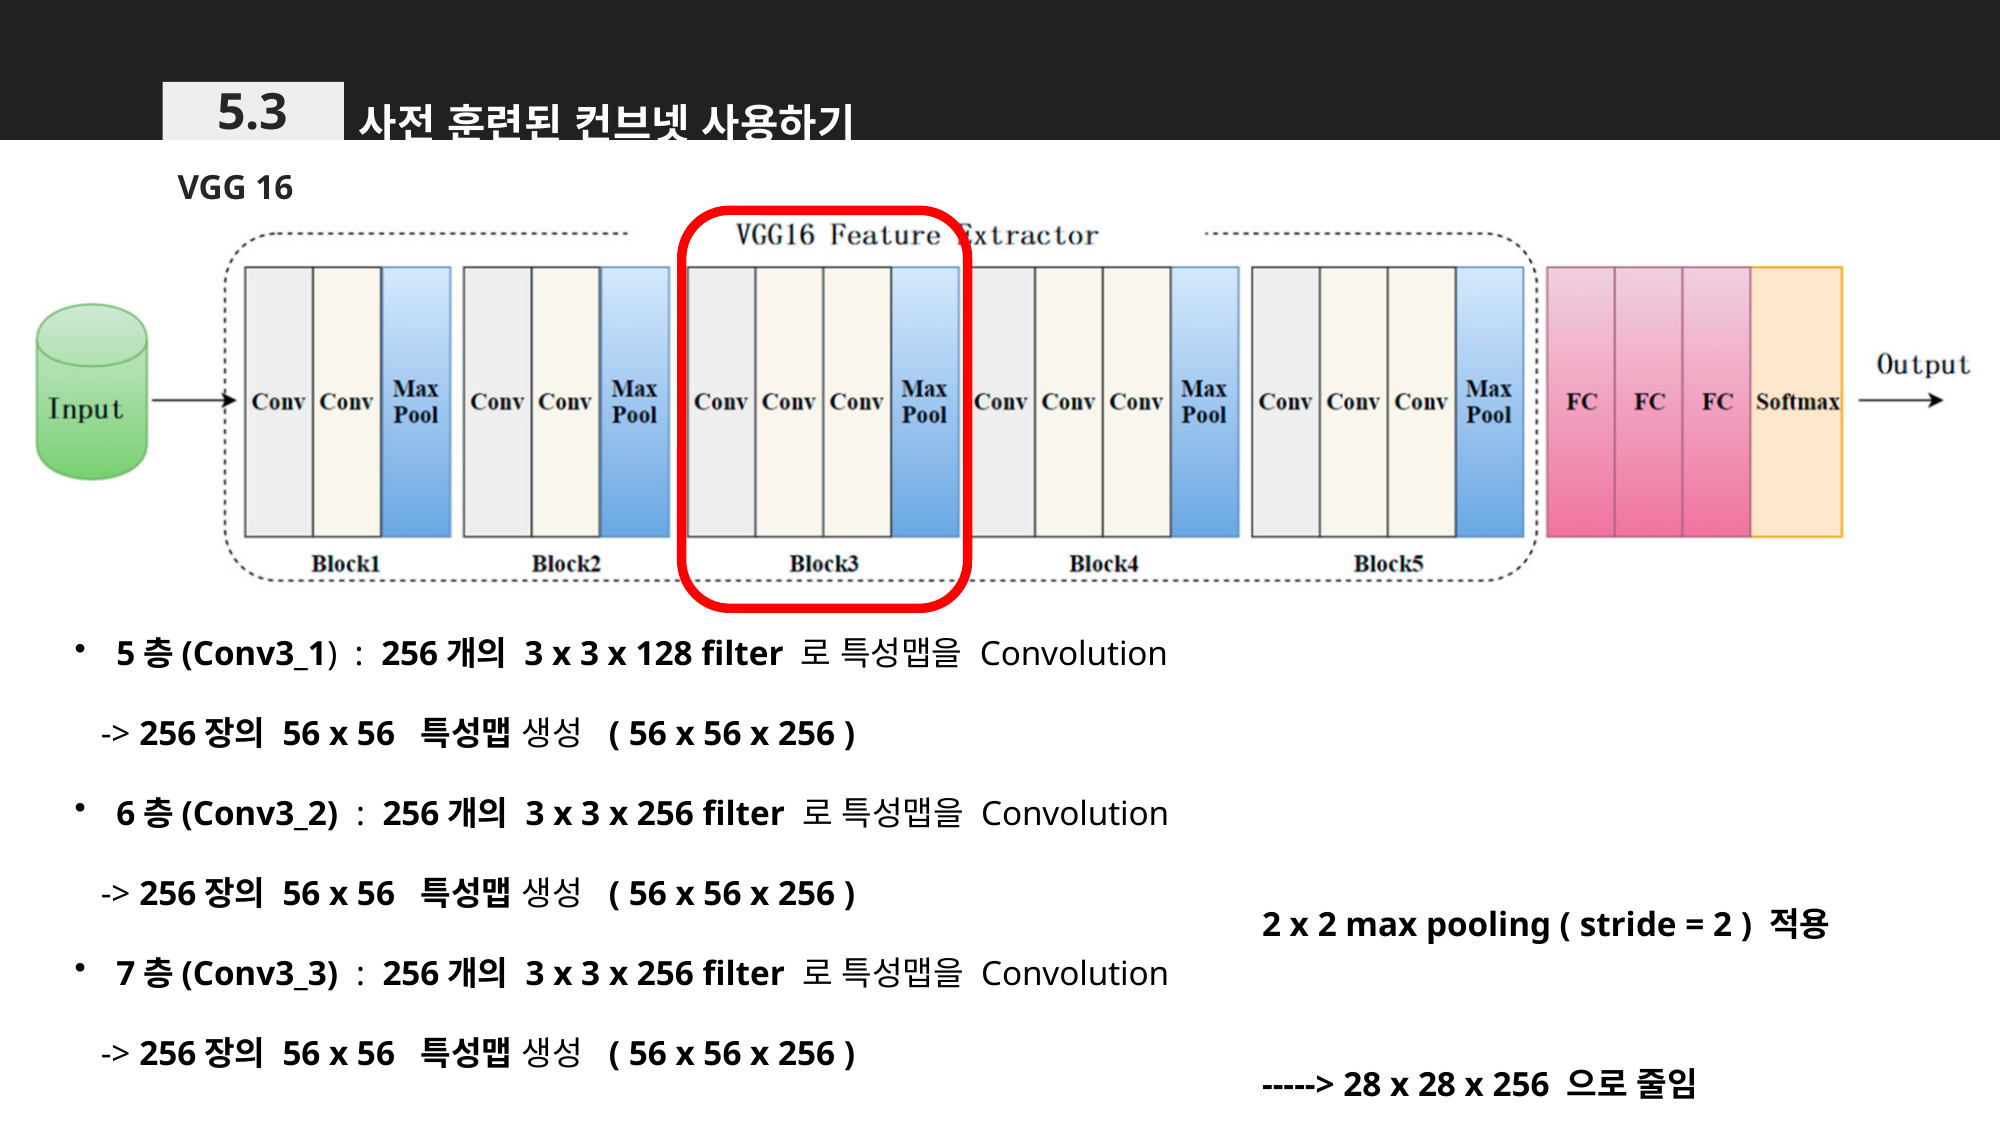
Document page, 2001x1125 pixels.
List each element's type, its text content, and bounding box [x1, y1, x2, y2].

text_box [692, 592, 958, 610]
text_box 사전 훈련된 컨브넷 사용하기 [343, 65, 1180, 156]
text_box [708, 209, 941, 214]
text_box [161, 81, 202, 141]
text_box [304, 81, 345, 138]
text_box [0, 0, 2000, 141]
text_box 5.3 [202, 72, 304, 138]
text_box 5층(Conv3_1) : 256개의 3 x 3 x 128 filter 로 특성맵을 Convolution -> 256장의 56 x 56 특성맵 생성 ( 56 x 56 x 256 ) 6층(Conv3_2) : 256개의 3 x 3 x 256 filter 로 특성맵을 Convolution -> 256장의 56 x 56 특성맵 생성 ( 56 x 56 x 256 ) 7층(Conv3_3) : 256개의 3 x 3 x 256 filter 로 특성맵을 Convolution -> 256장의 56 x 56 특성맵 생성 ( 56 x 56 x 256 ) [59, 624, 1211, 1080]
text_box 2 x 2 max pooling ( stride = 2 ) 적용 -----> 28 x 28 x 256 으로 줄임 [1247, 895, 1868, 1111]
text_box VGG 16 [162, 138, 955, 214]
picture [22, 214, 1978, 592]
